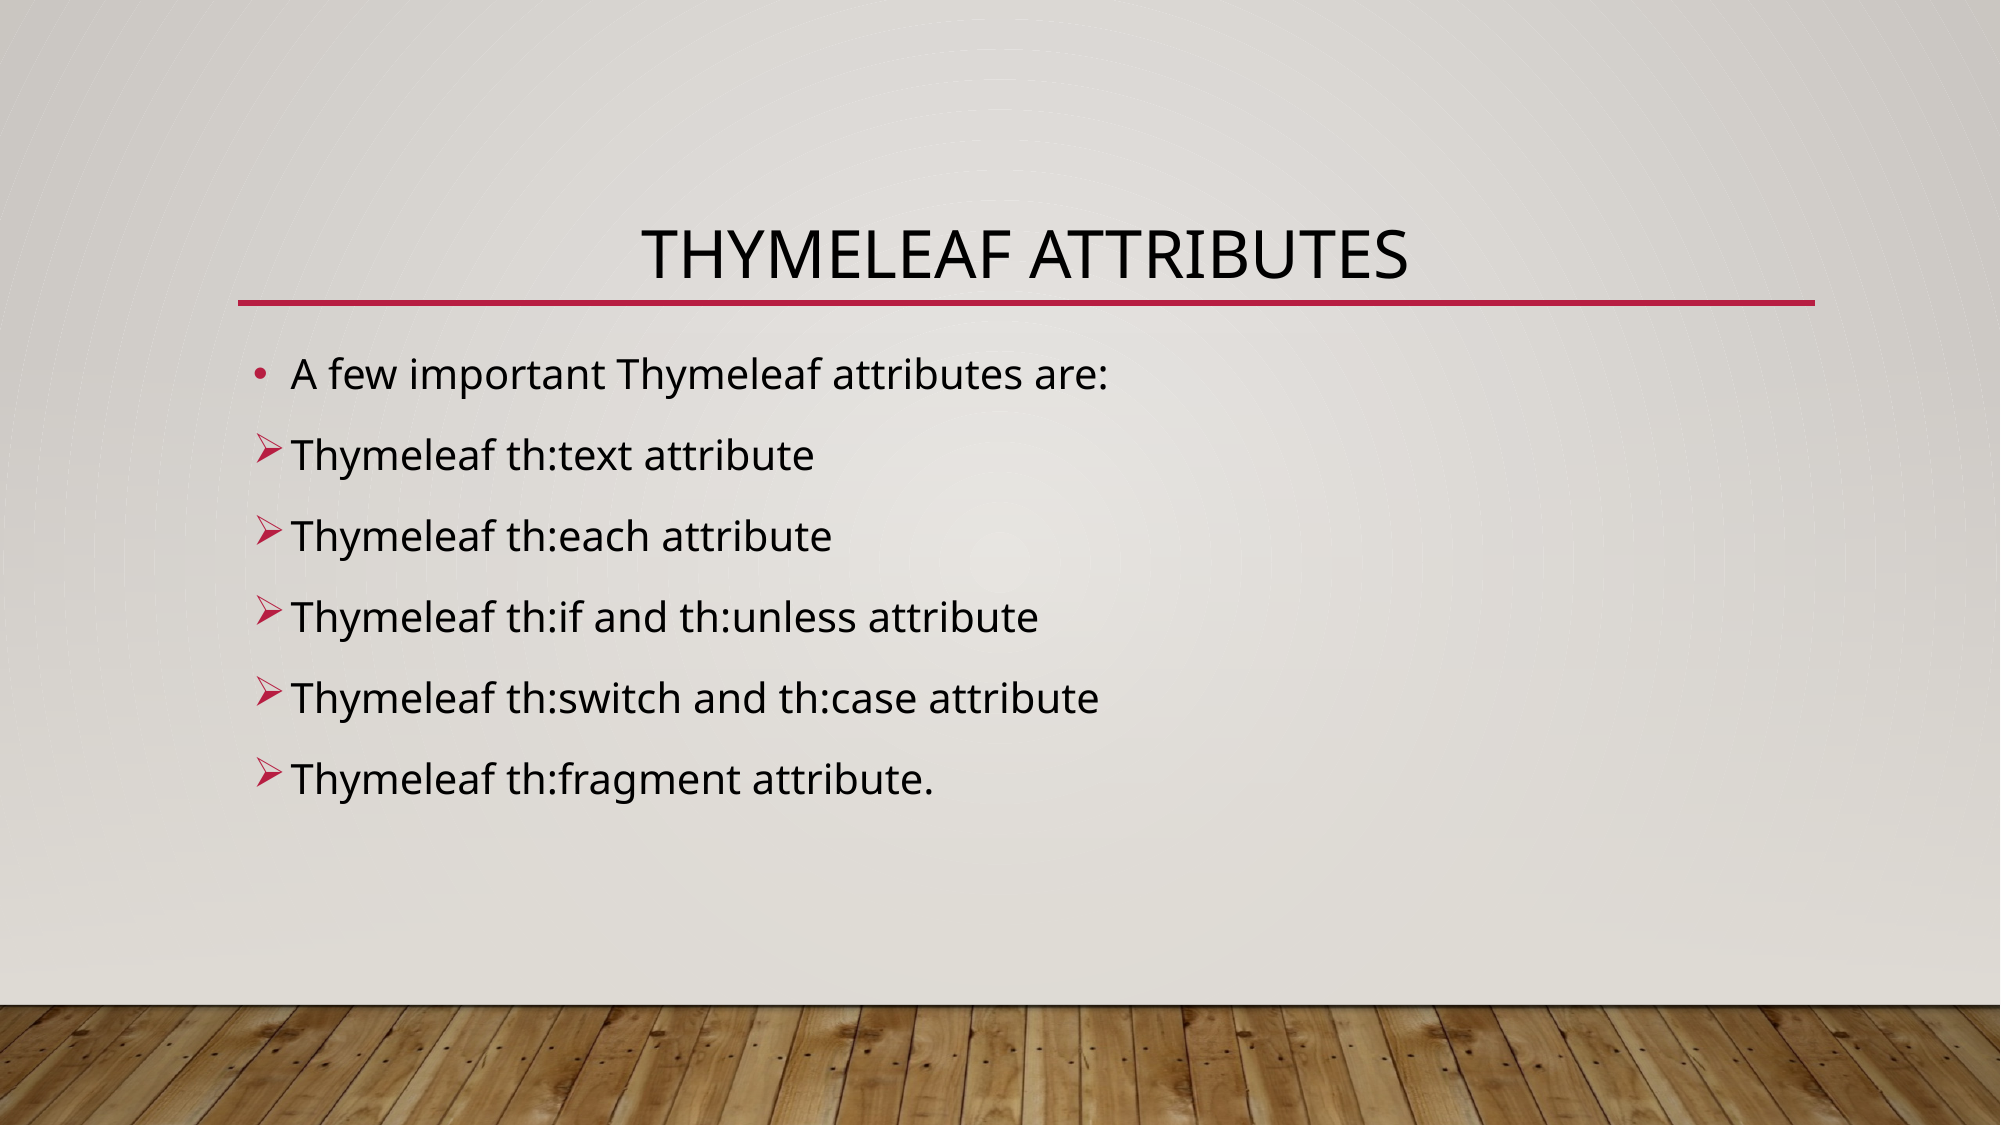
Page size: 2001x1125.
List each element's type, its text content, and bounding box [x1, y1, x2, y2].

picture [0, 1005, 2000, 1125]
title THYMELEAF ATTRIBUTES [238, 213, 1814, 305]
list A few important Thymeleaf attributes are: Thymeleaf th:text attribute Thymeleaf th:each attribute Thymeleaf th:if and th:unless attribute Thymeleaf th:switch and th:case attribute Thymeleaf th:fragment attribute. [238, 330, 1814, 897]
